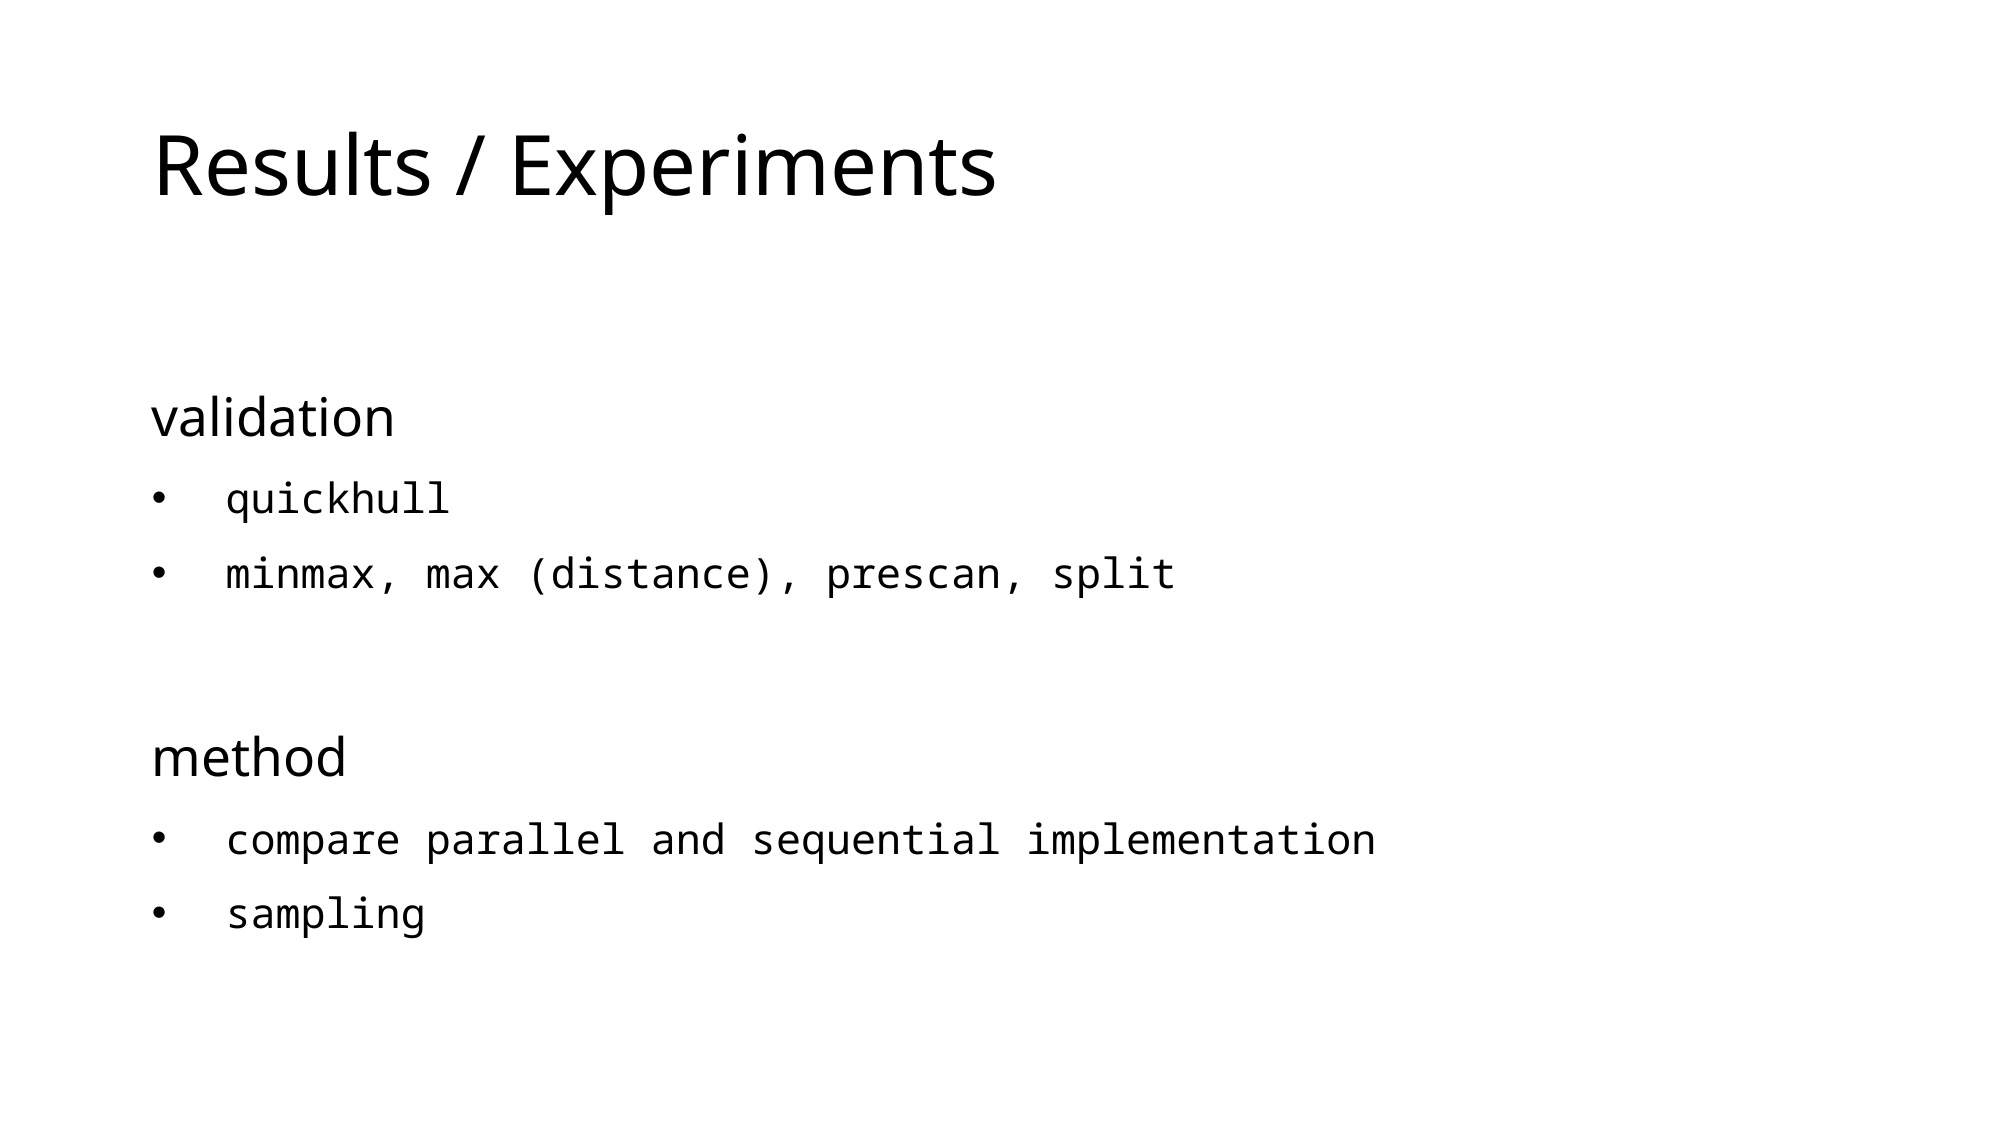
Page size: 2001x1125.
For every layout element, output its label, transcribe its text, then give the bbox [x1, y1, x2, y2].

title Results / Experiments [137, 59, 1863, 278]
text_box validation quickhull minmax, max (distance), prescan, split method compare parallel and sequential implementation sampling [136, 280, 1864, 952]
